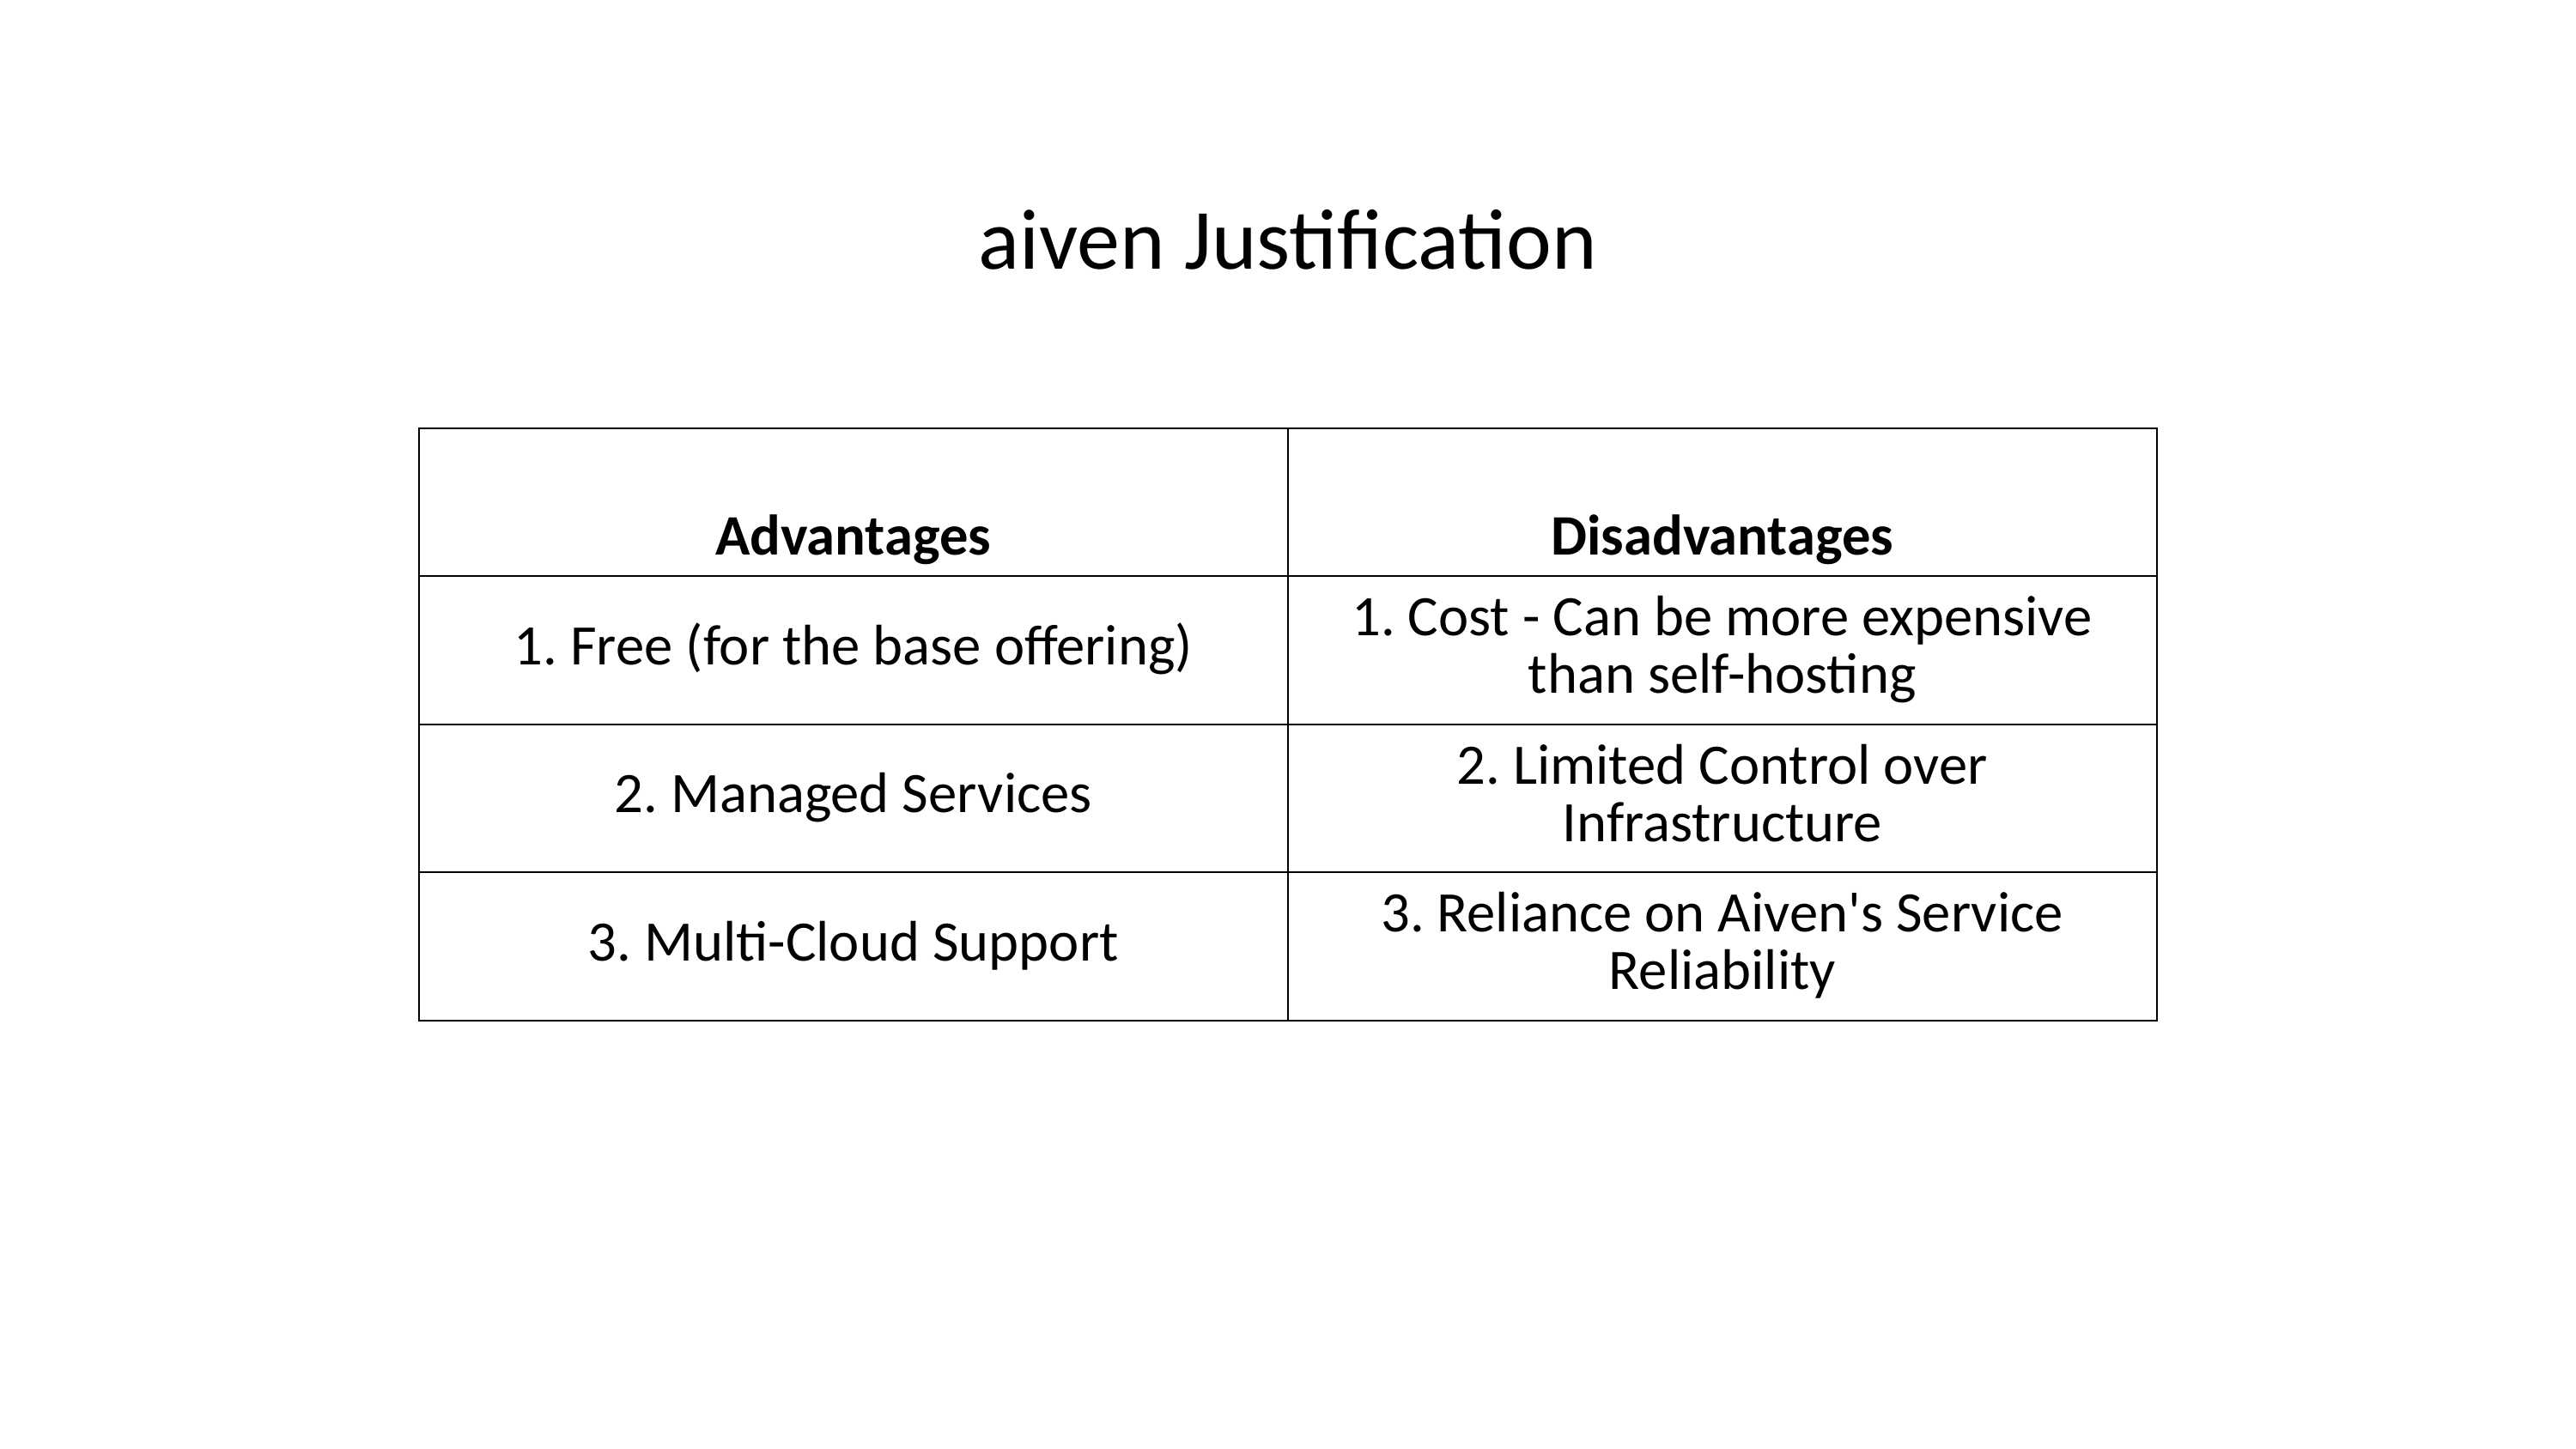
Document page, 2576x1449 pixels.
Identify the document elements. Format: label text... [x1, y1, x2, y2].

table_header Advantages [420, 429, 1287, 575]
table_cell 1. Free (for the base offering) [420, 577, 1287, 724]
table_cell 3. Multi-Cloud Support [420, 873, 1287, 1020]
table_header Disadvantages [1289, 429, 2156, 575]
table_cell 1. Cost - Can be more expensive than self-hosting [1289, 577, 2156, 724]
table_cell 2. Limited Control over Infrastructure [1289, 725, 2156, 871]
table_cell 2. Managed Services [420, 725, 1287, 871]
text_box aiven Justification [520, 177, 2056, 293]
table_cell 3. Reliance on Aiven's Service Reliability [1289, 873, 2156, 1020]
